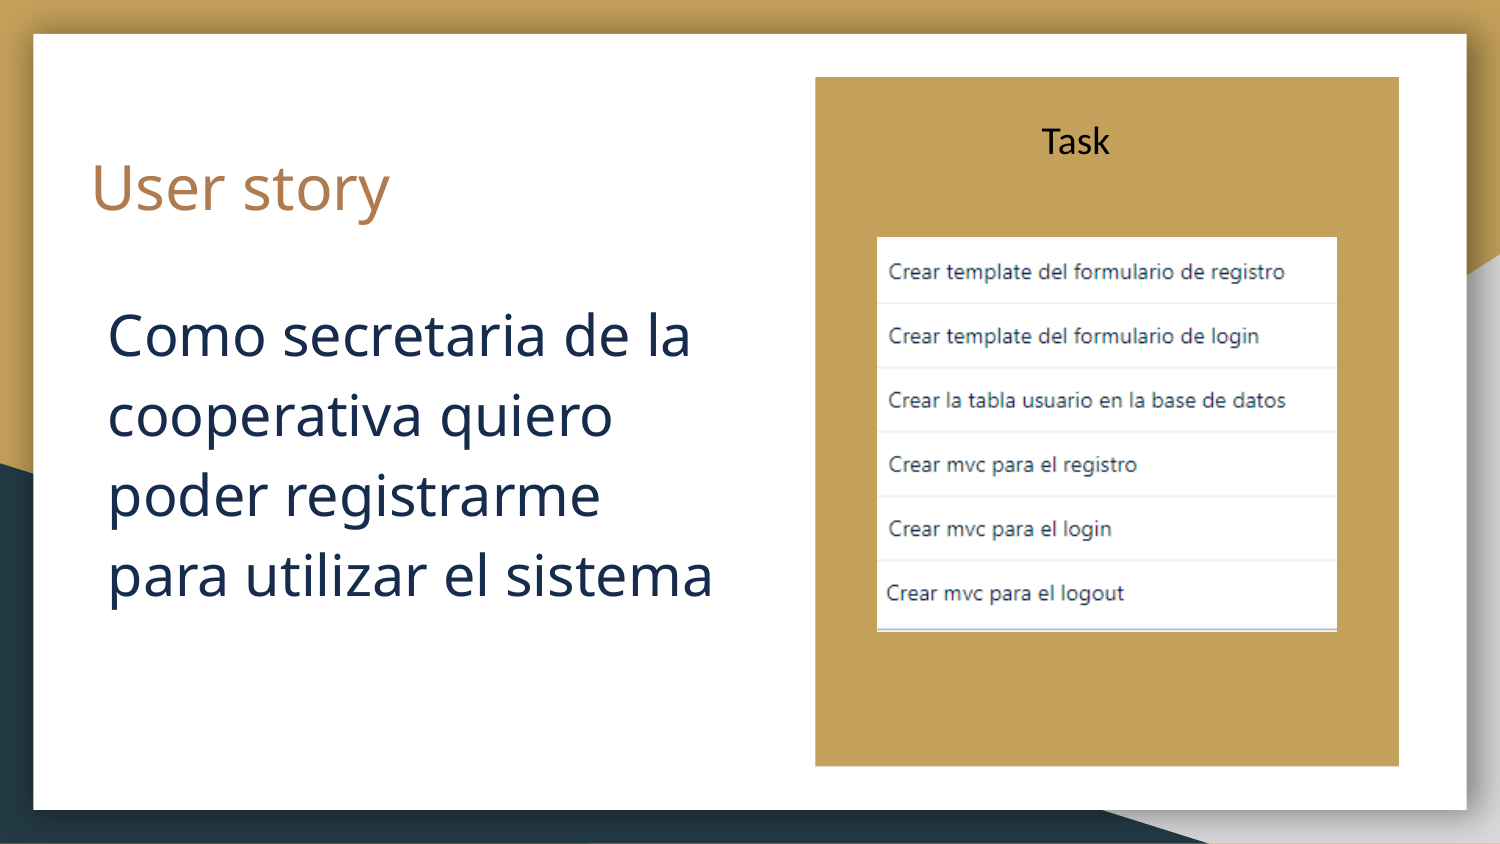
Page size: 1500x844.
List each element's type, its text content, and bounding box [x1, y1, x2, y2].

title User story [74, 132, 732, 303]
picture [877, 237, 1337, 632]
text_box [814, 76, 1400, 767]
list Como secretaria de la cooperativa quiero poder registrarme para utilizar el sistema [93, 272, 732, 653]
